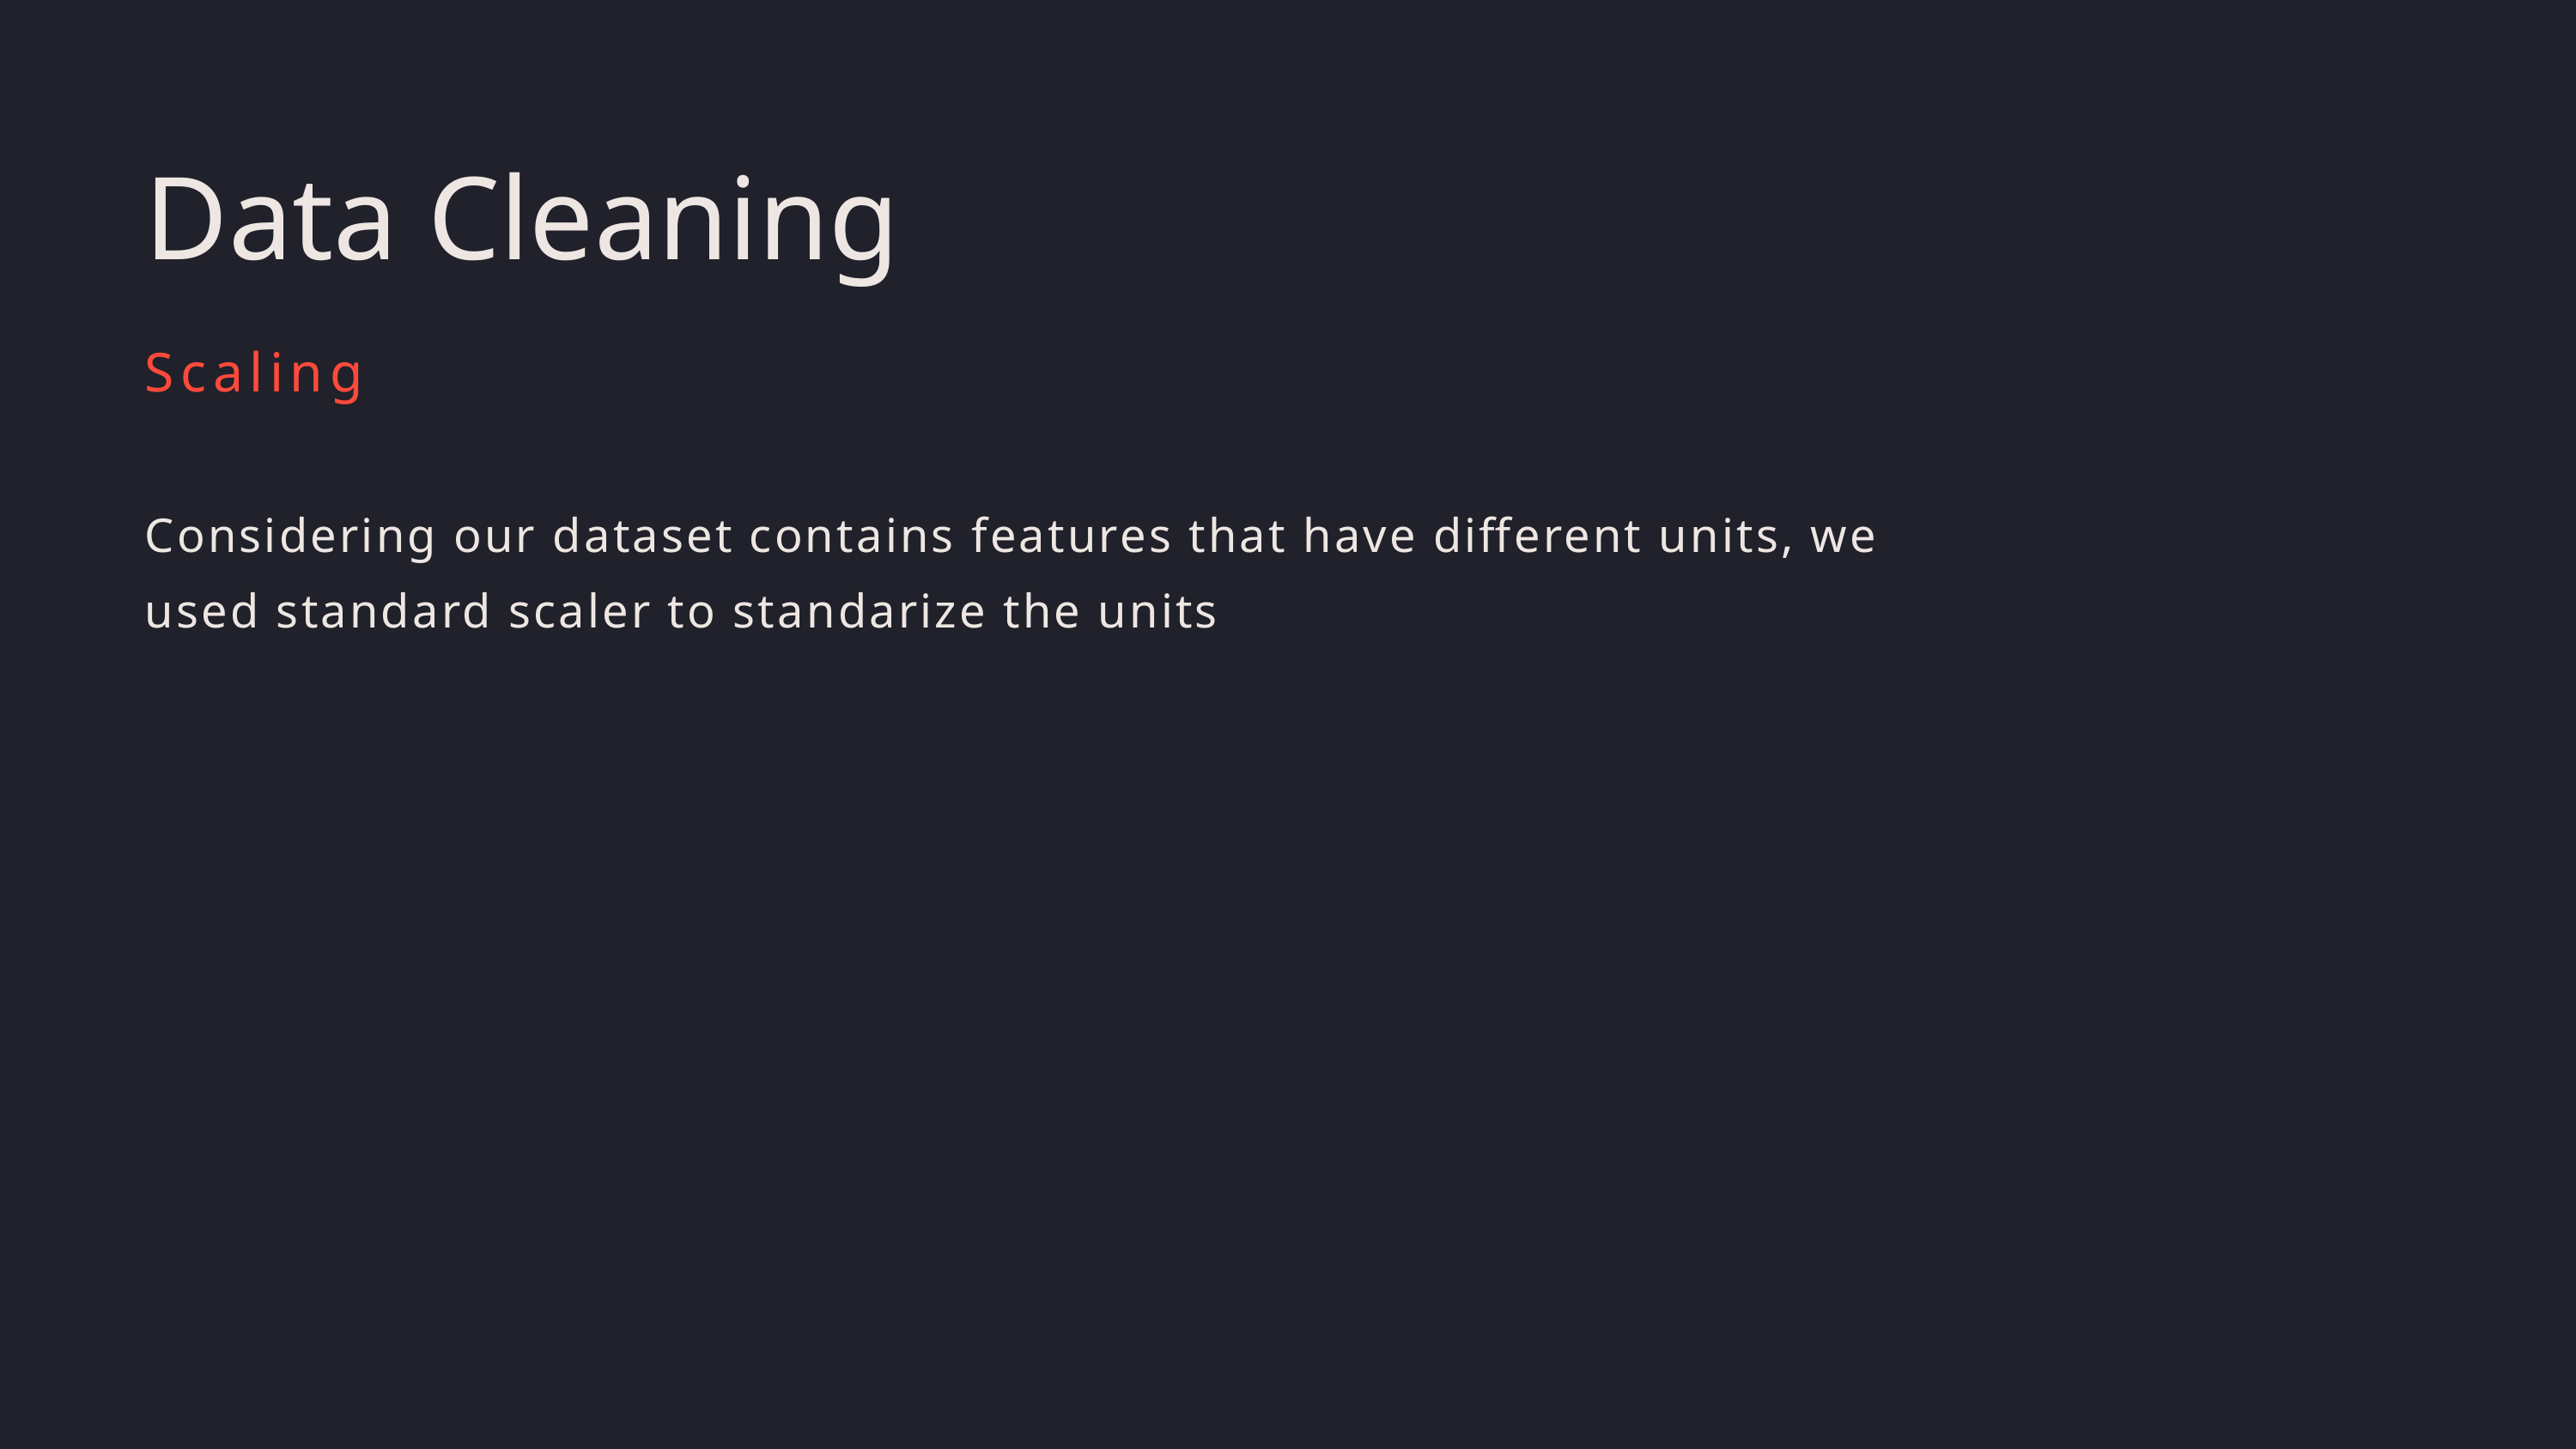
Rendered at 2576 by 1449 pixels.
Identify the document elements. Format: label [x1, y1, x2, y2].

text_box [144, 144, 1996, 1162]
